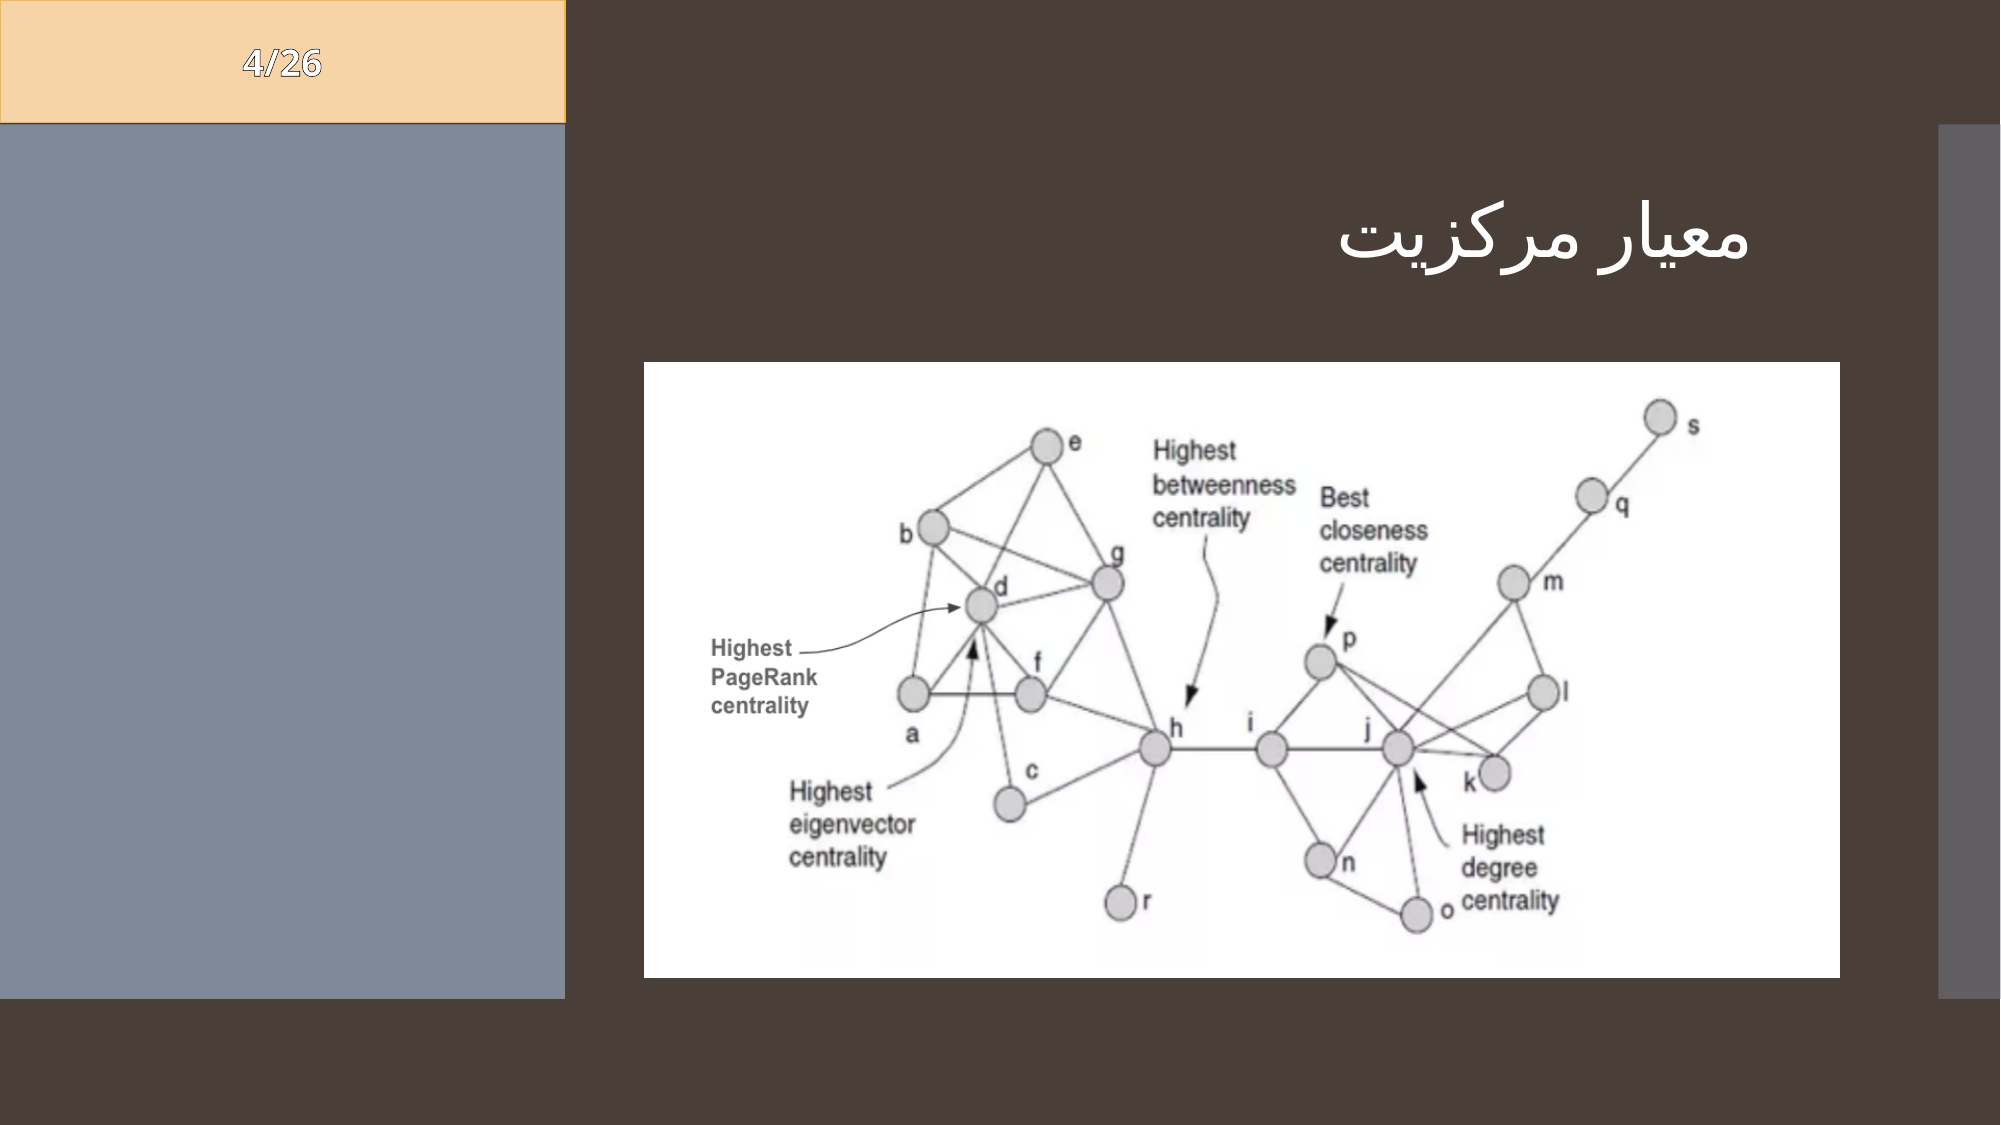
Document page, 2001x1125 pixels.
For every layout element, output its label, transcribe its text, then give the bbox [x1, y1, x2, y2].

title معیار مرکزیت [1285, 157, 1769, 310]
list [644, 361, 1840, 978]
text_box 4/26 [0, 0, 566, 123]
